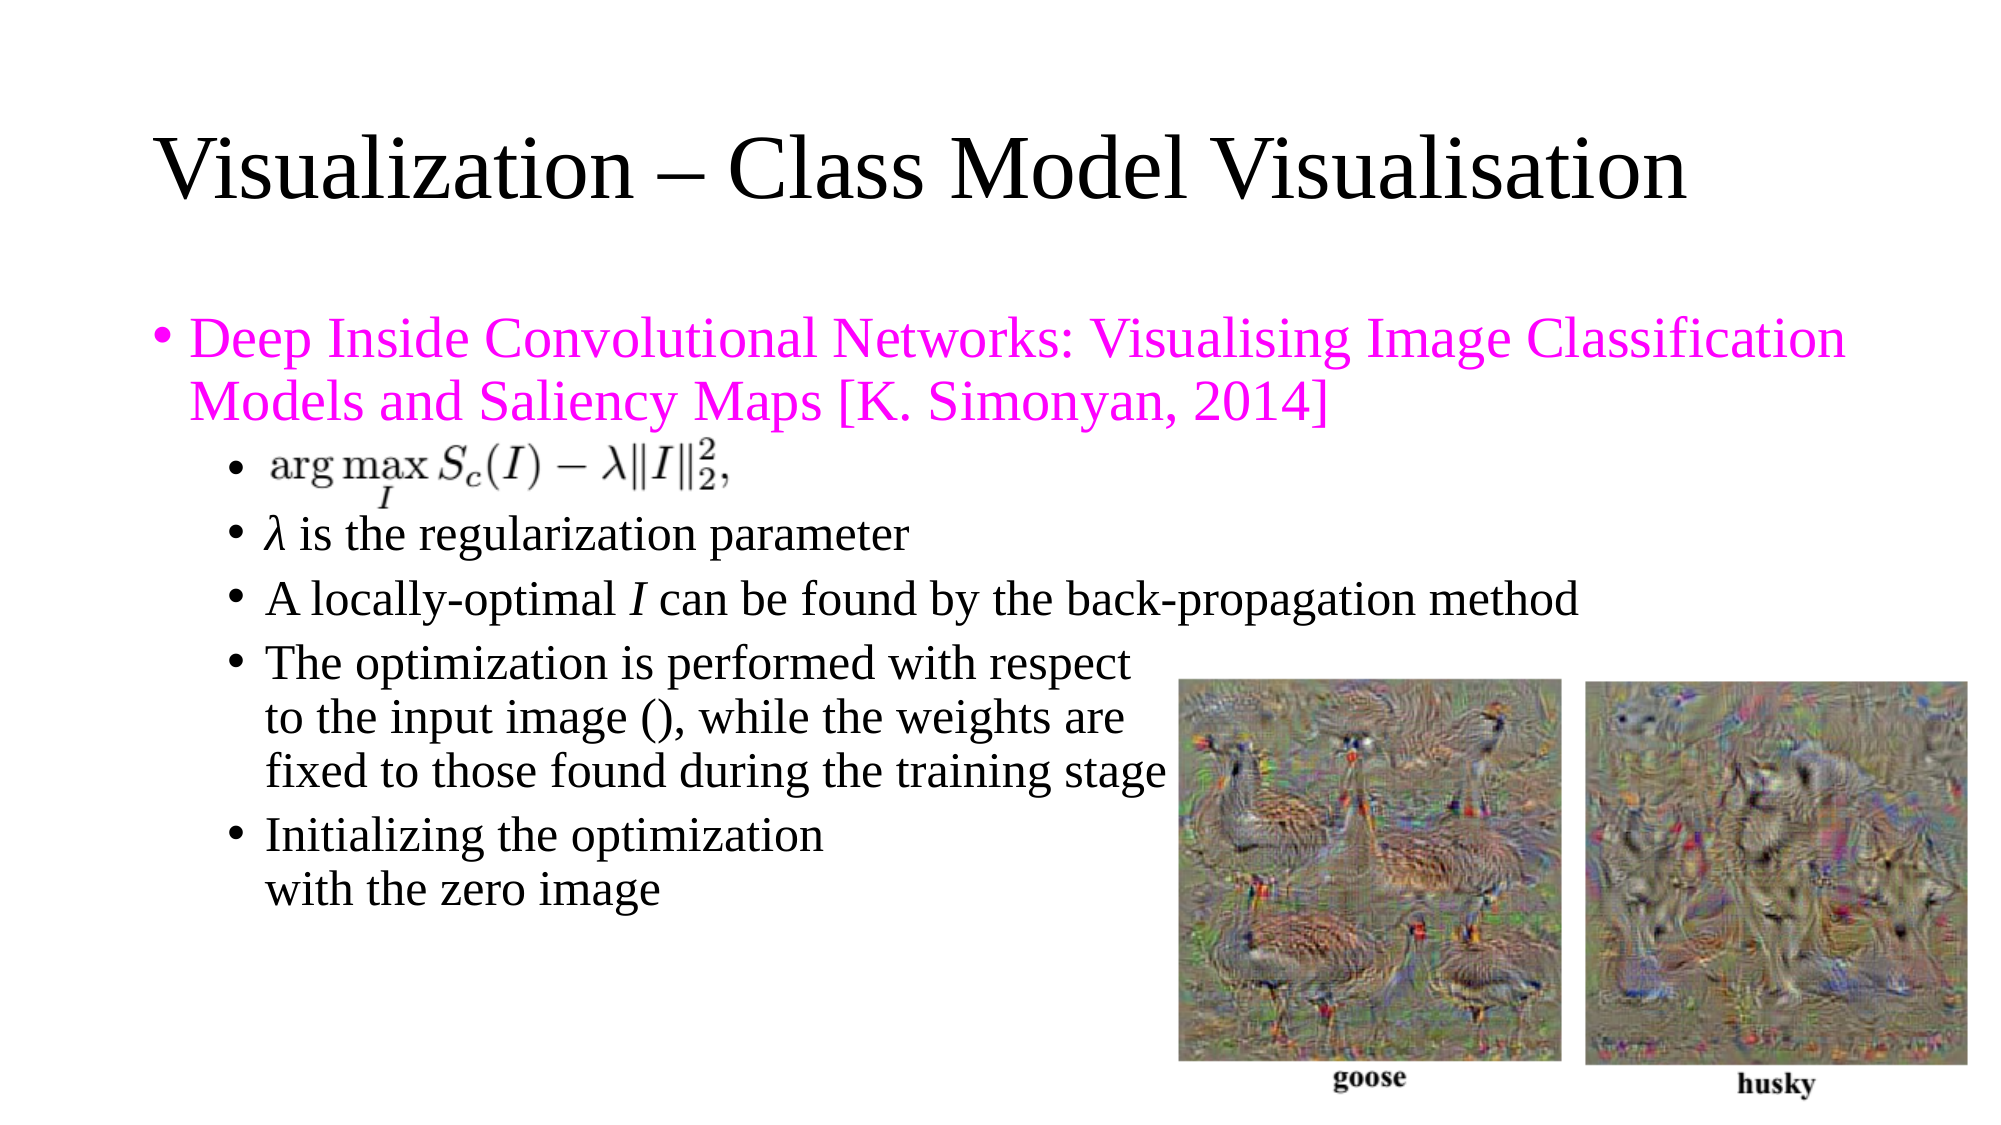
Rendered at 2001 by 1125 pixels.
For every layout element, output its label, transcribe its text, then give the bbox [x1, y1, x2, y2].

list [252, 428, 743, 520]
picture [1171, 673, 1565, 1099]
picture [677, 500, 706, 539]
picture [1581, 677, 1971, 1106]
title Visualization – Class Model Visualisation [137, 59, 1863, 278]
